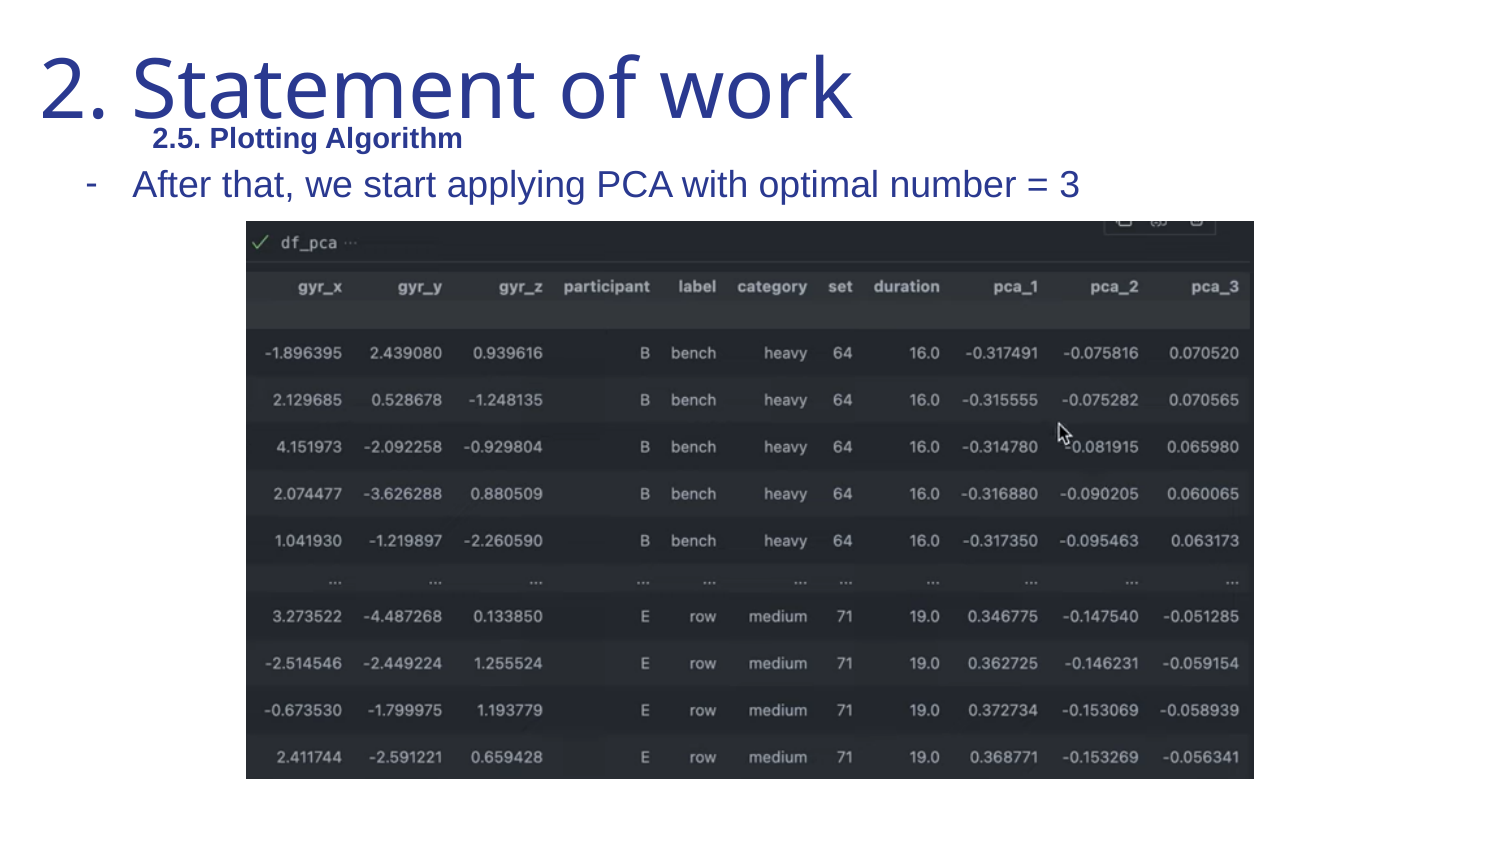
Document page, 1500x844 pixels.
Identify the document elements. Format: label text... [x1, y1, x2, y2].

text_box After that, we start applying PCA with optimal number = 3 [70, 152, 1488, 213]
picture [246, 221, 1254, 779]
text_box 2.5. Plotting Algorithm [137, 112, 480, 152]
text_box 2. Statement of work [24, 28, 1500, 144]
